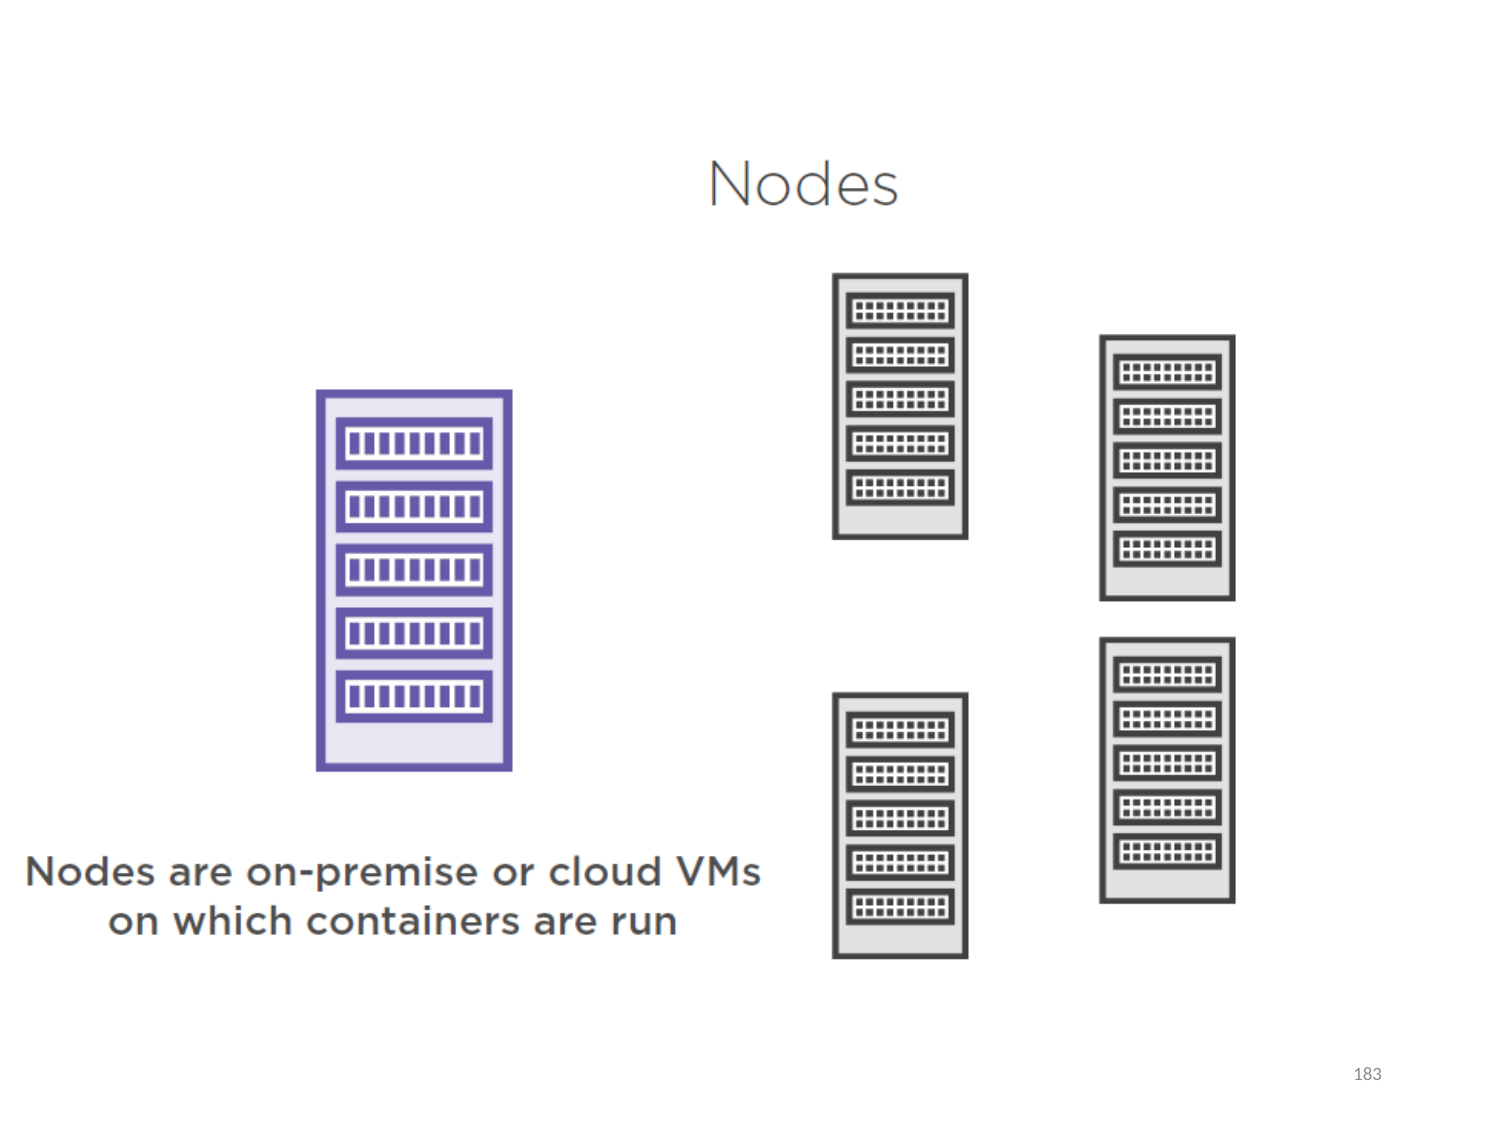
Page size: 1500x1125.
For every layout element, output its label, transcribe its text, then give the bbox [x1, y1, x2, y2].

text_box 183 [1059, 1042, 1397, 1103]
picture [0, 140, 1500, 985]
